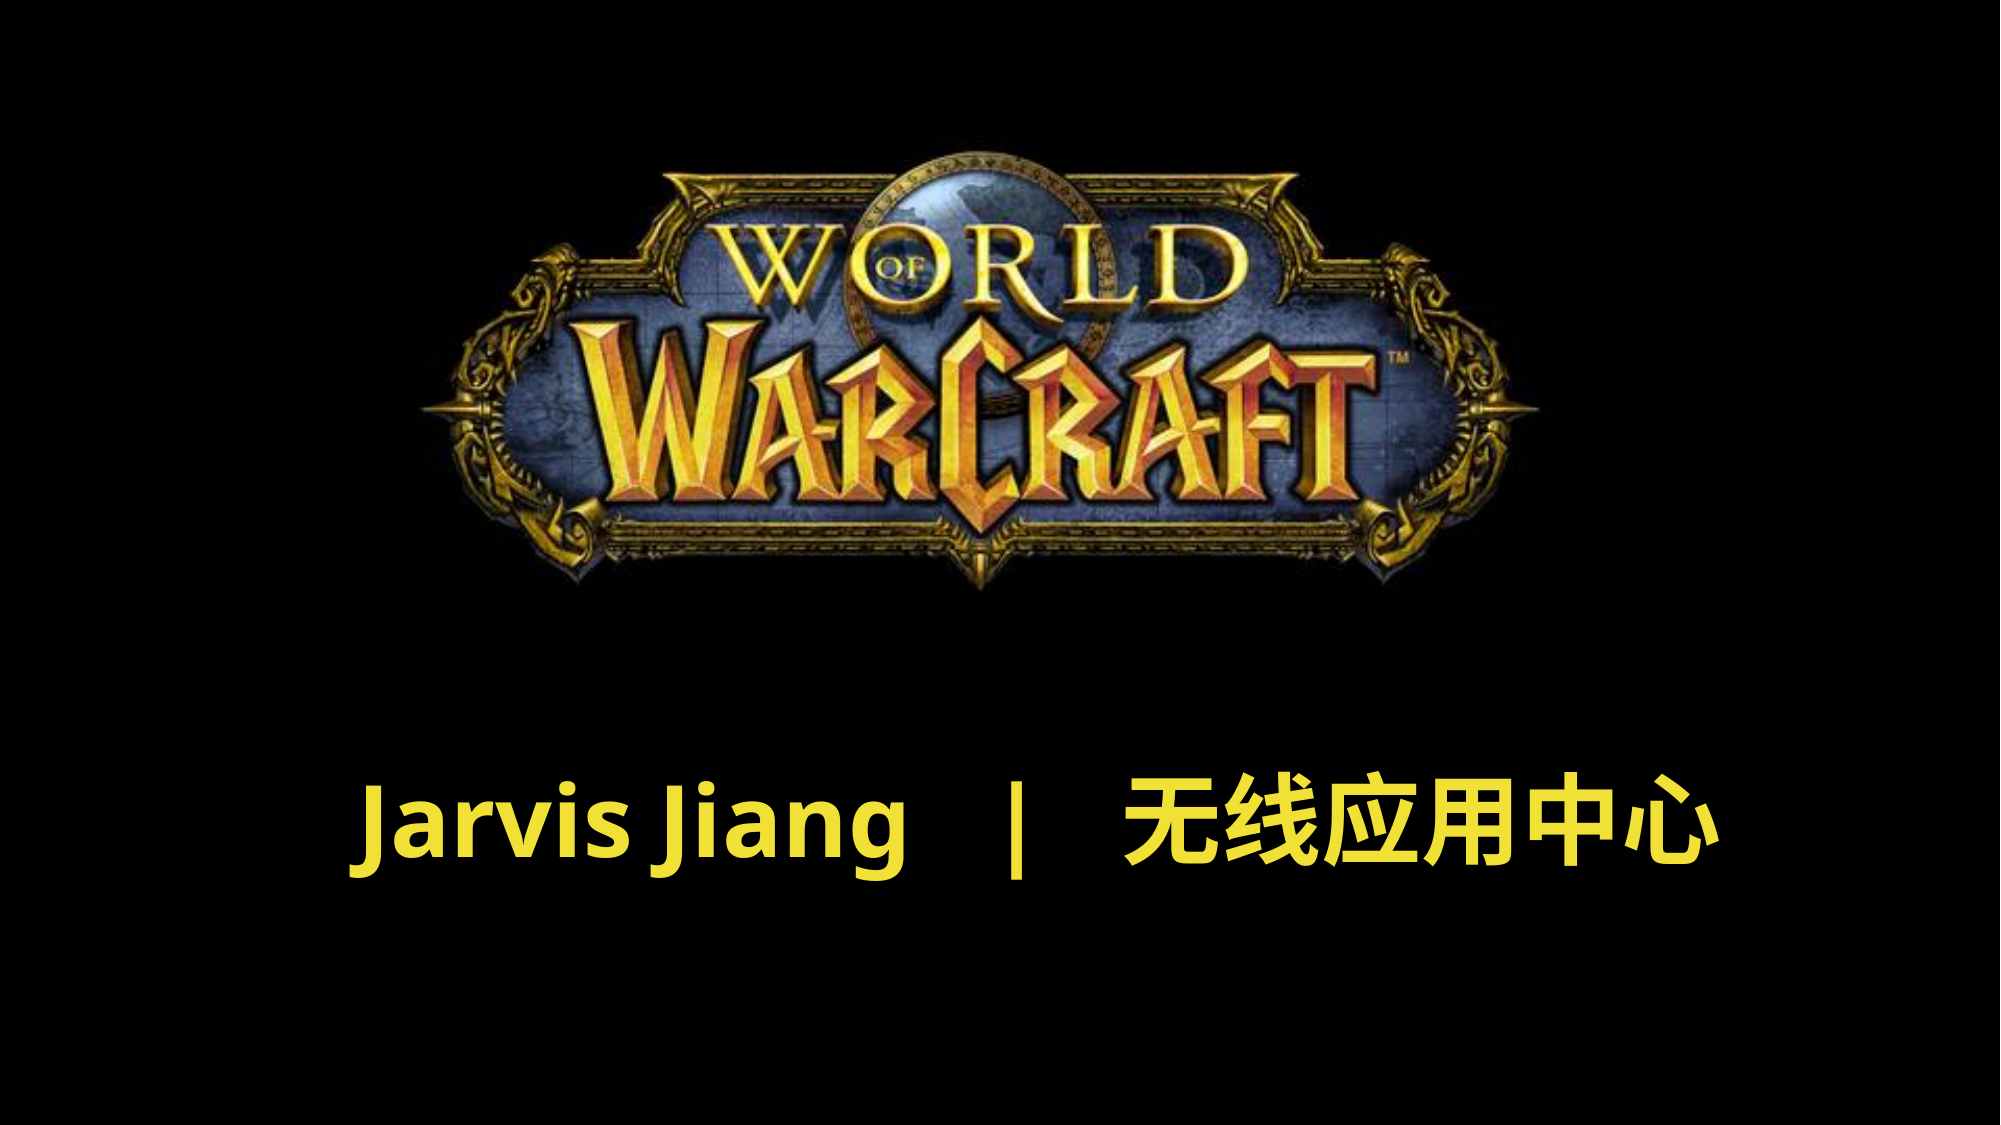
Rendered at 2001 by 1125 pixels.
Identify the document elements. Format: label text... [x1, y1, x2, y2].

picture [363, 39, 1612, 750]
text_box Jarvis Jiang | 无线应用中心 [342, 750, 1736, 885]
